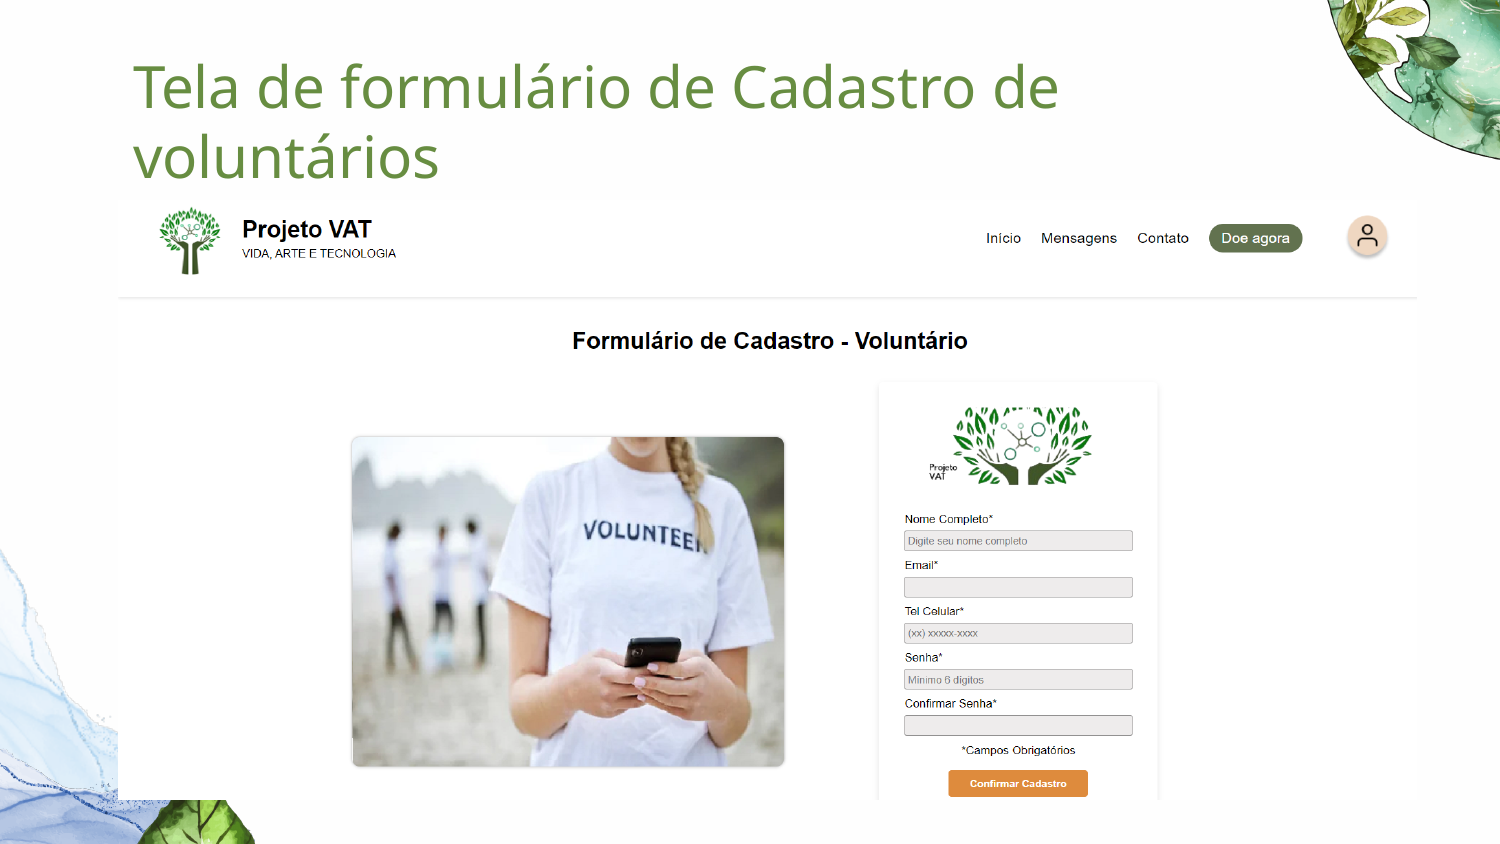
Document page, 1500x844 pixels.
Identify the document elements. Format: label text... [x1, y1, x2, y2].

title Tela de formulário de Cadastro de voluntários [118, 72, 1382, 167]
picture [1323, 0, 1500, 161]
picture [0, 200, 1417, 844]
